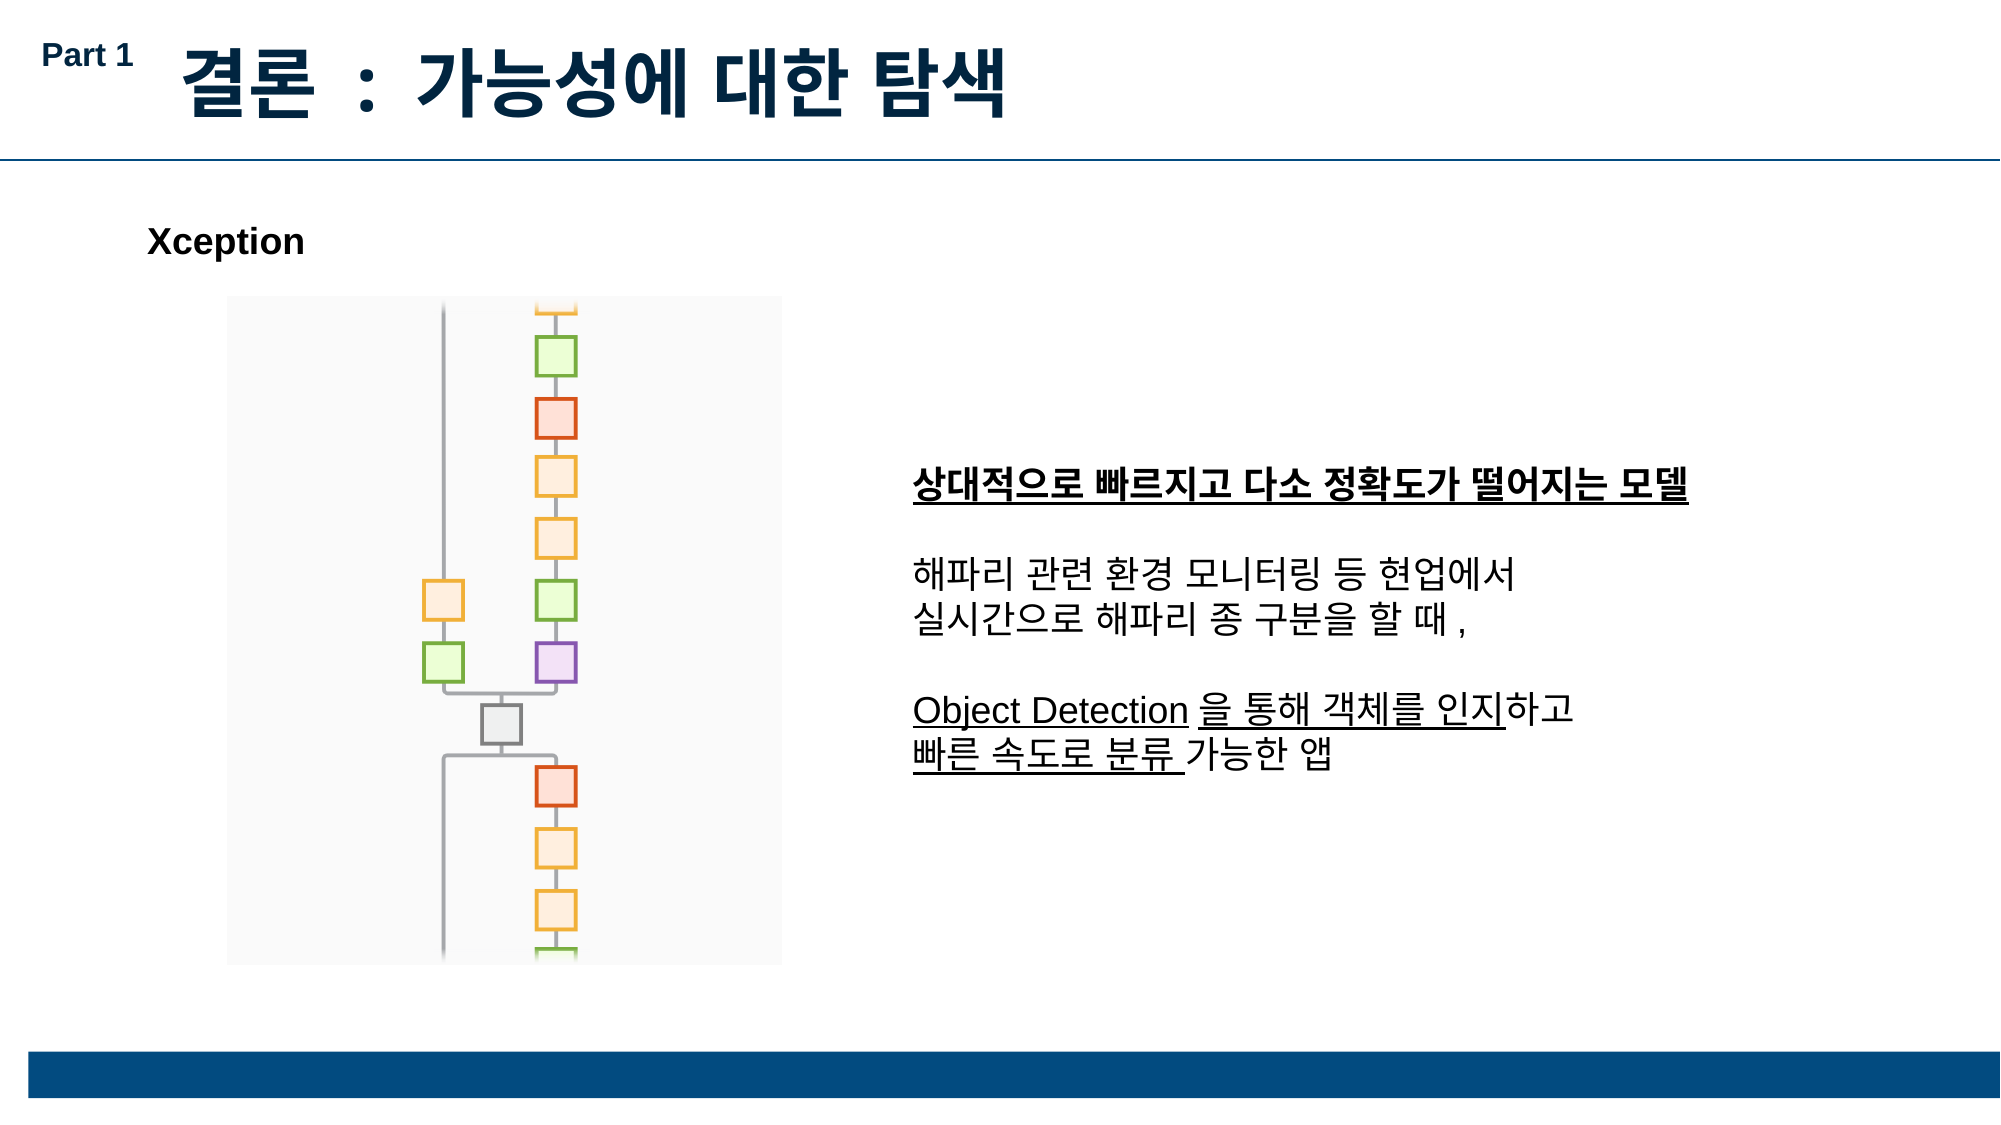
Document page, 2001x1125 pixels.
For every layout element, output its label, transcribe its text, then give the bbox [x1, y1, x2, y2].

text_box Xception [132, 210, 397, 270]
text_box 결론 : 가능성에 대한 탐색 [164, 28, 1429, 134]
text_box Part 1 [26, 26, 165, 81]
text_box 상대적으로 빠르지고 다소 정확도가 떨어지는 모델 해파리 관련 환경 모니터링 등 현업에서 실시간으로 해파리 종 구분을 할 때, Object Detection을 통해 객체를 인지하고 빠른 속도로 분류 가능한 앱 [897, 453, 1899, 784]
picture [227, 296, 782, 965]
